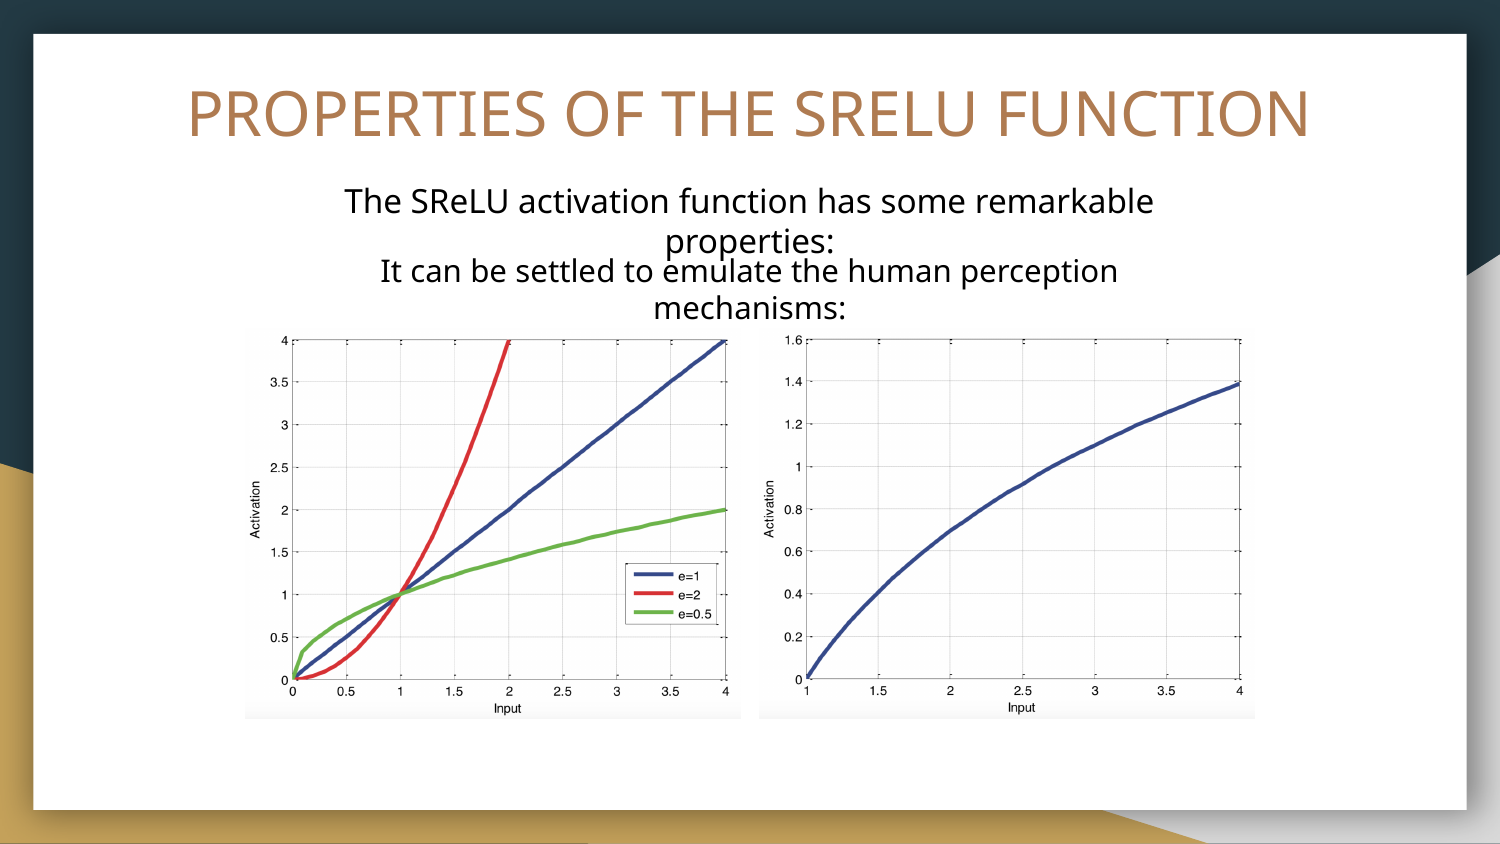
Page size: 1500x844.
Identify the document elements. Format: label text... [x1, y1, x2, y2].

text_box It can be settled to emulate the human perception mechanisms: [284, 235, 1216, 341]
text_box The SReLU activation function has some remarkable properties: [245, 165, 1255, 275]
picture [245, 328, 741, 719]
picture [759, 328, 1255, 719]
title PROPERTIES OF THE SRELU FUNCTION [134, 59, 1366, 230]
